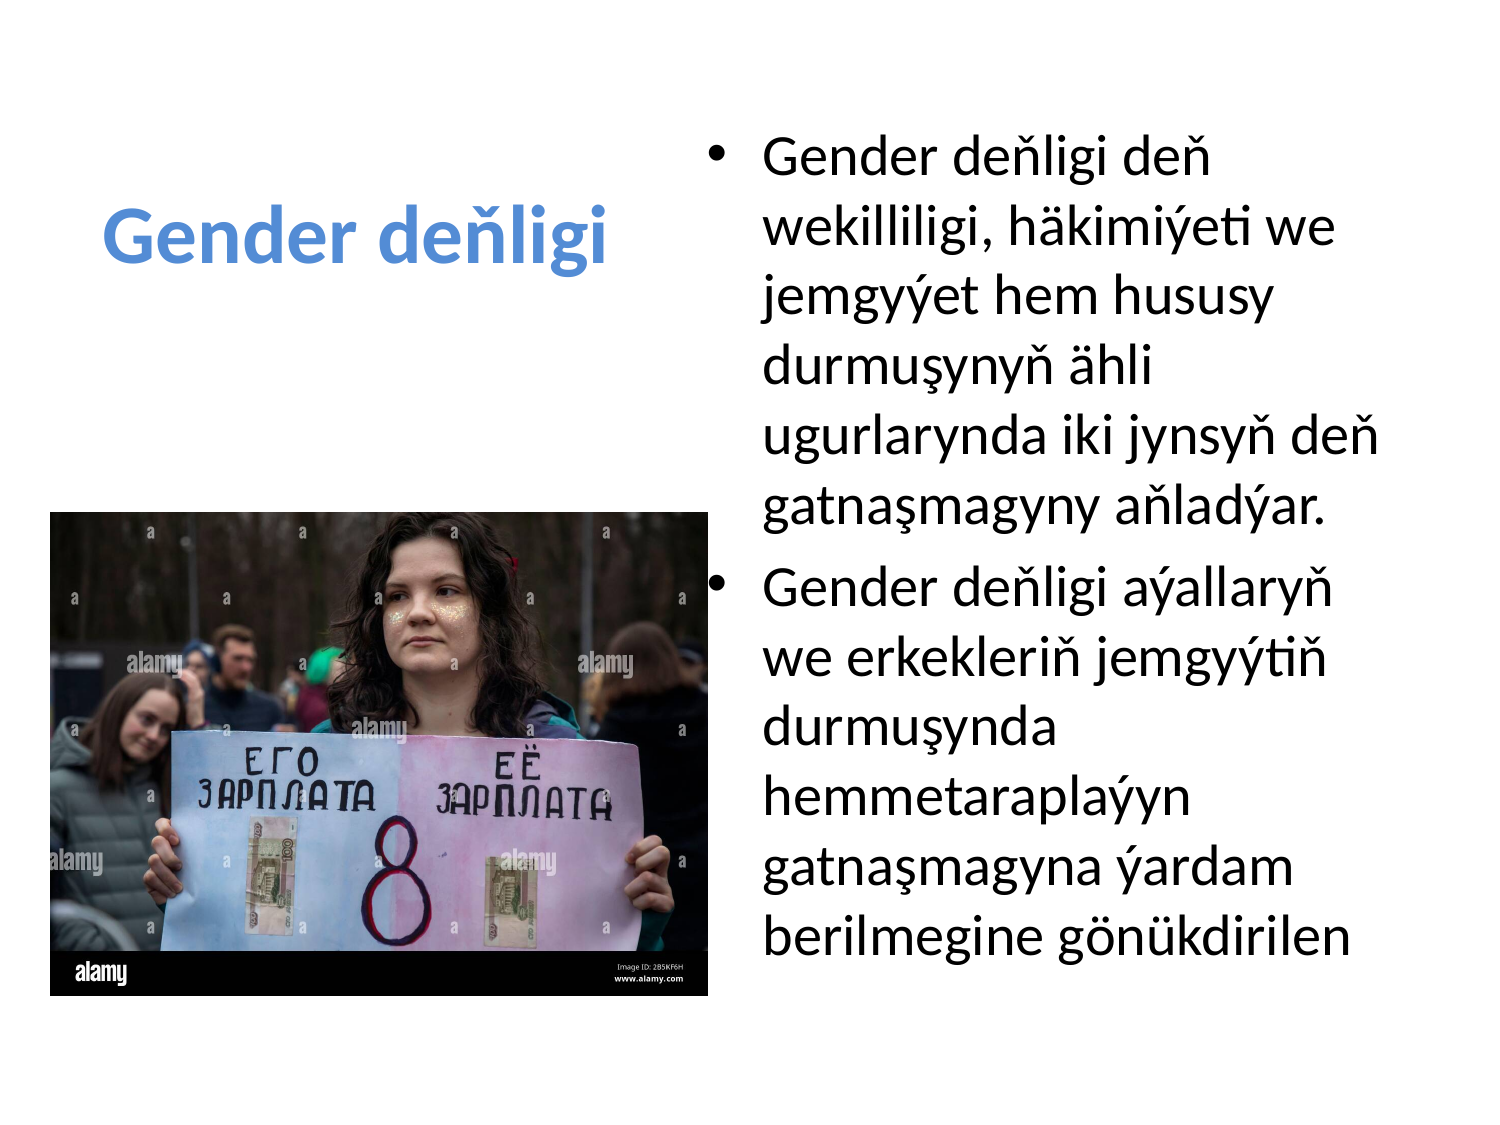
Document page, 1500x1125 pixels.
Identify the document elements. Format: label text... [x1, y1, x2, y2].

title Gender deňligi [87, 162, 638, 288]
picture [50, 512, 709, 996]
list Gender deňligi deň wekilliligi, häkimiýeti we jemgyýet hem hususy durmuşynyň ähli ugurlarynda iki jynsyň deň gatnaşmagyny aňladýar. Gender deňligi aýallaryň we erkekleriň jemgyýtiň durmuşynda hemmetaraplaýyn gatnaşmagyna ýardam berilmegine gönükdirilen [691, 35, 1430, 996]
